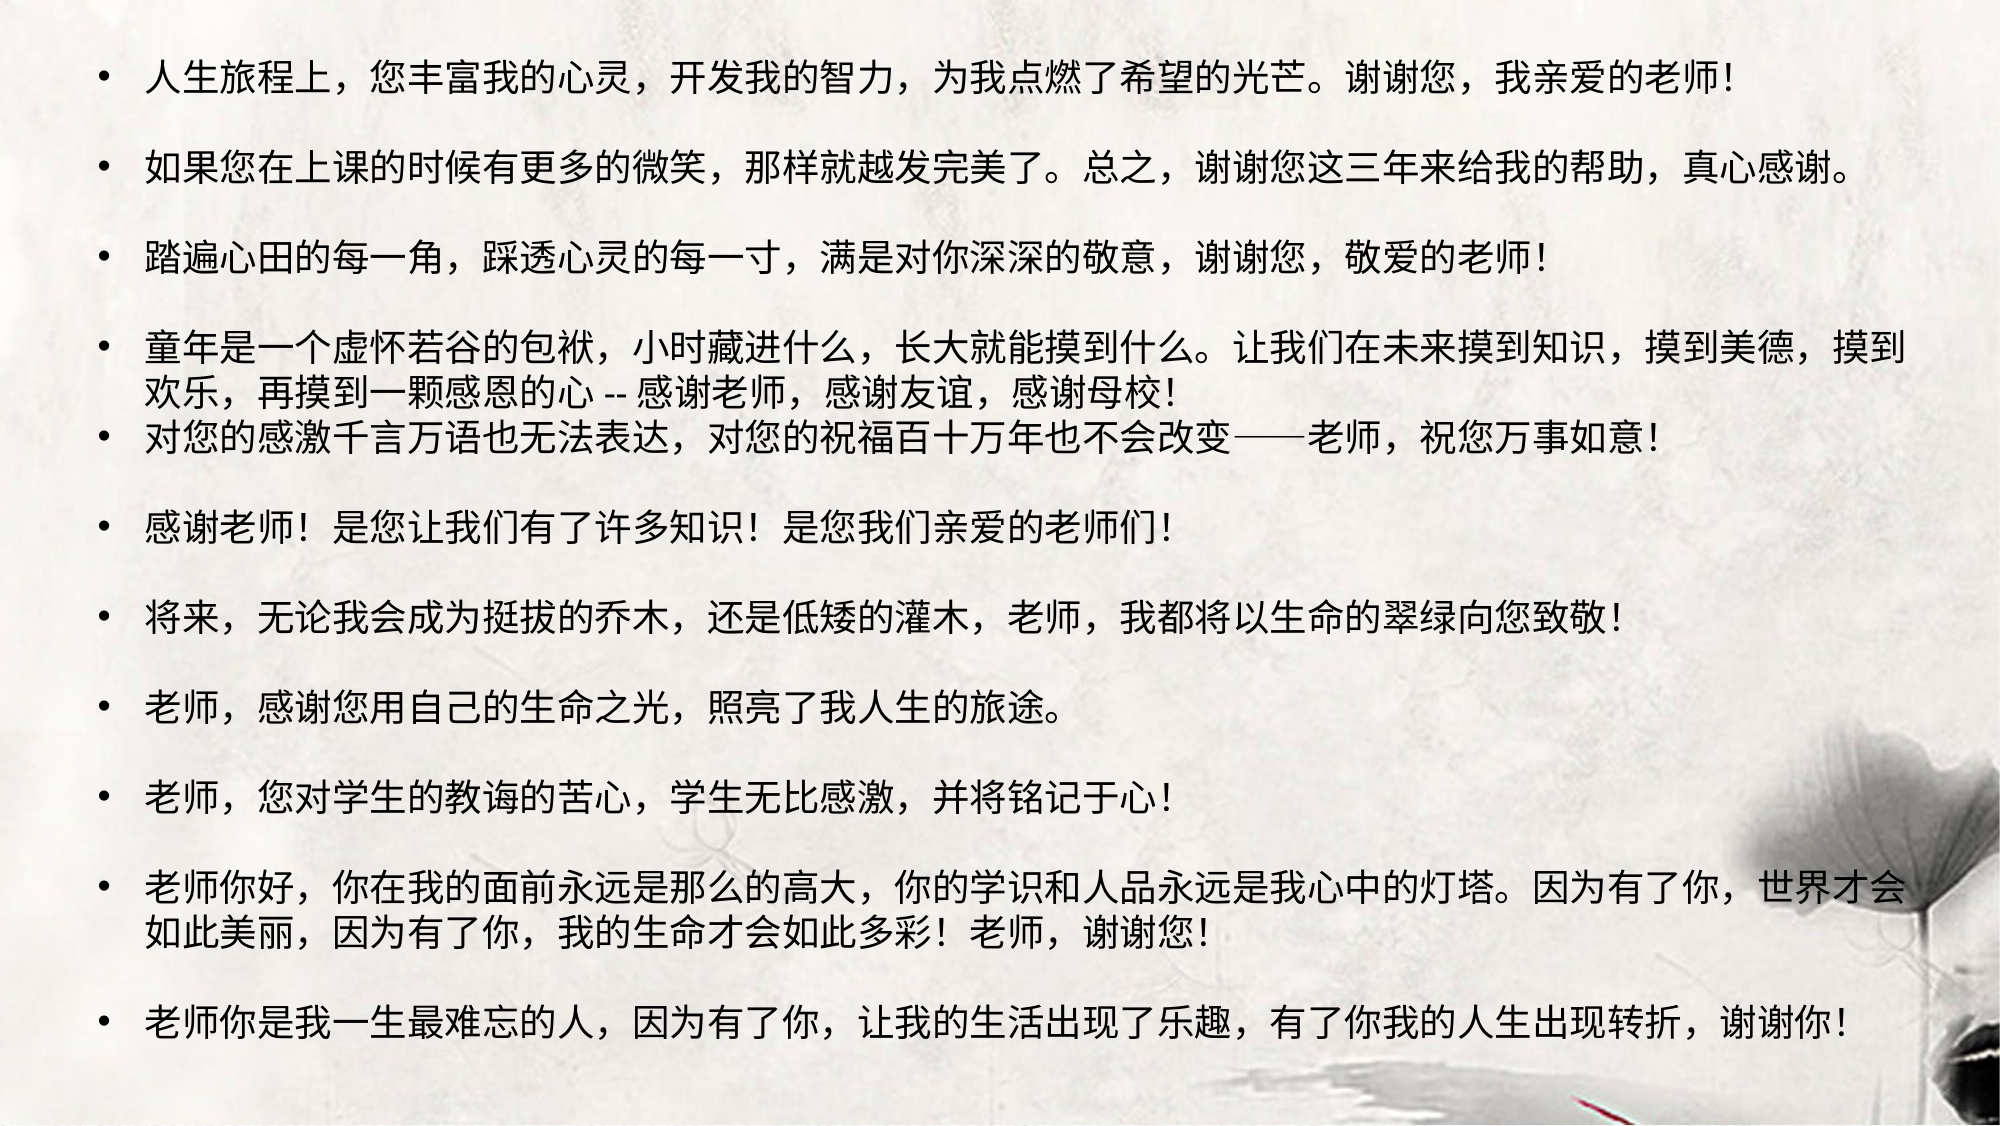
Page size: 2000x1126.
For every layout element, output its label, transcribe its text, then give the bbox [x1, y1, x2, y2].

text_box 人生旅程上，您丰富我的心灵，开发我的智力，为我点燃了希望的光芒。谢谢您，我亲爱的老师！ 如果您在上课的时候有更多的微笑，那样就越发完美了。总之，谢谢您这三年来给我的帮助，真心感谢。 踏遍心田的每一角，踩透心灵的每一寸，满是对你深深的敬意，谢谢您，敬爱的老师！ 童年是一个虚怀若谷的包袱，小时藏进什么，长大就能摸到什么。让我们在未来摸到知识，摸到美德，摸到欢乐，再摸到一颗感恩的心--感谢老师，感谢友谊，感谢母校！ 对您的感激千言万语也无法表达，对您的祝福百十万年也不会改变――老师，祝您万事如意！ 感谢老师！是您让我们有了许多知识！是您我们亲爱的老师们！ 将来，无论我会成为挺拔的乔木，还是低矮的灌木，老师，我都将以生命的翠绿向您致敬！ 老师，感谢您用自己的生命之光，照亮了我人生的旅途。 老师，您对学生的教诲的苦心，学生无比感激，并将铭记于心！ 老师你好，你在我的面前永远是那么的高大，你的学识和人品永远是我心中的灯塔。因为有了你，世界才会如此美丽，因为有了你，我的生命才会如此多彩！老师，谢谢您！ 老师你是我一生最难忘的人，因为有了你，让我的生活出现了乐趣，有了你我的人生出现转折，谢谢你！ [83, 46, 1930, 1051]
picture [0, 0, 2000, 1126]
